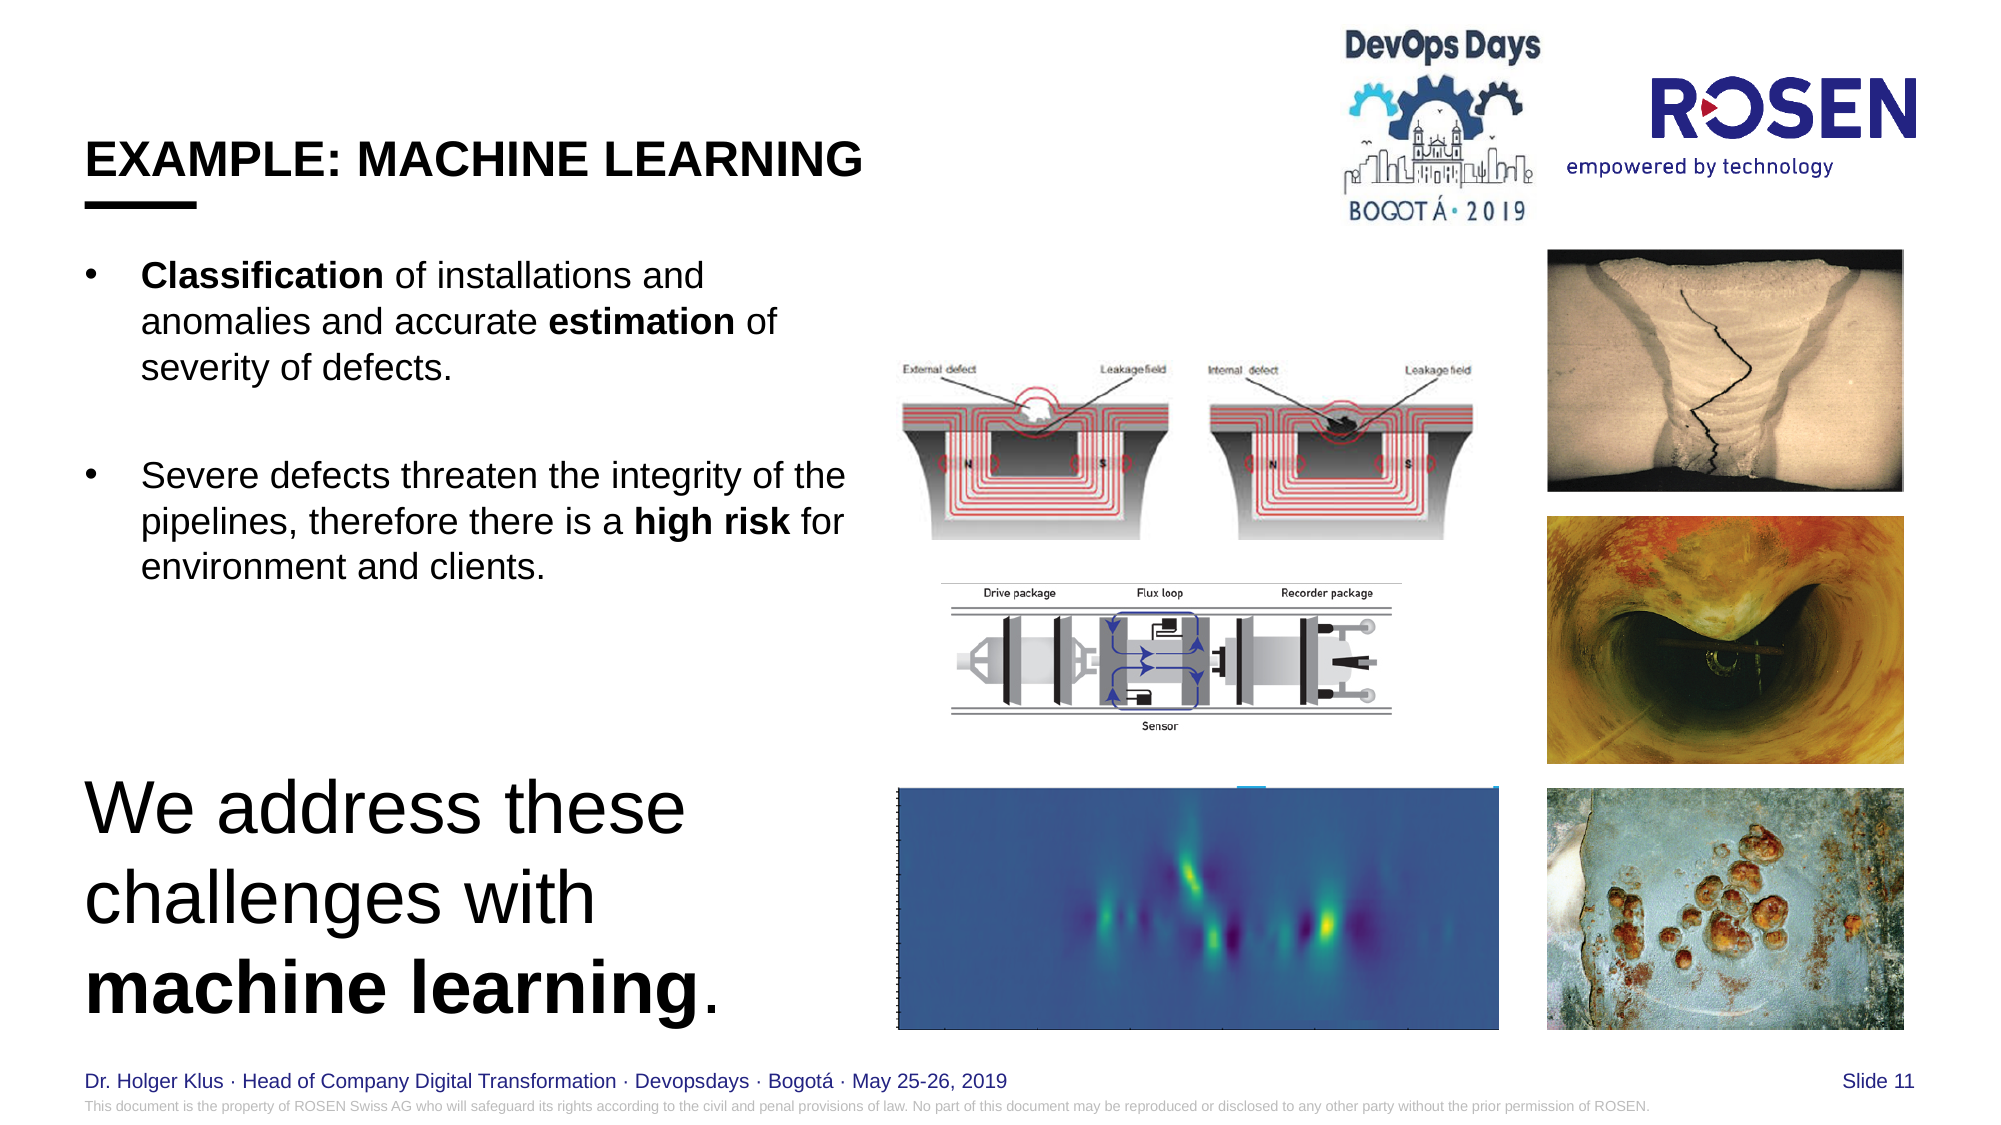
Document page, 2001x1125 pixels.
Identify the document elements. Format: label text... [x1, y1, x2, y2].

picture [896, 360, 1500, 1031]
footer Dr. Holger Klus · Head of Company Digital Transformation · Devopsdays · Bogotá · May 25-26, 2019 [84, 1034, 1603, 1125]
list Classification of installations and anomalies and accurate estimation of severity of defects. Severe defects threaten the integrity of the pipelines, therefore there is a high risk for environment and clients. We address these challenges with machine learning. [84, 250, 849, 1034]
picture [1335, 22, 1548, 227]
picture [1567, 76, 1916, 178]
picture [1547, 788, 1905, 1031]
picture [1547, 515, 1905, 764]
title Example: MACHINE lEARNING [84, 62, 1290, 187]
picture [1547, 249, 1905, 492]
